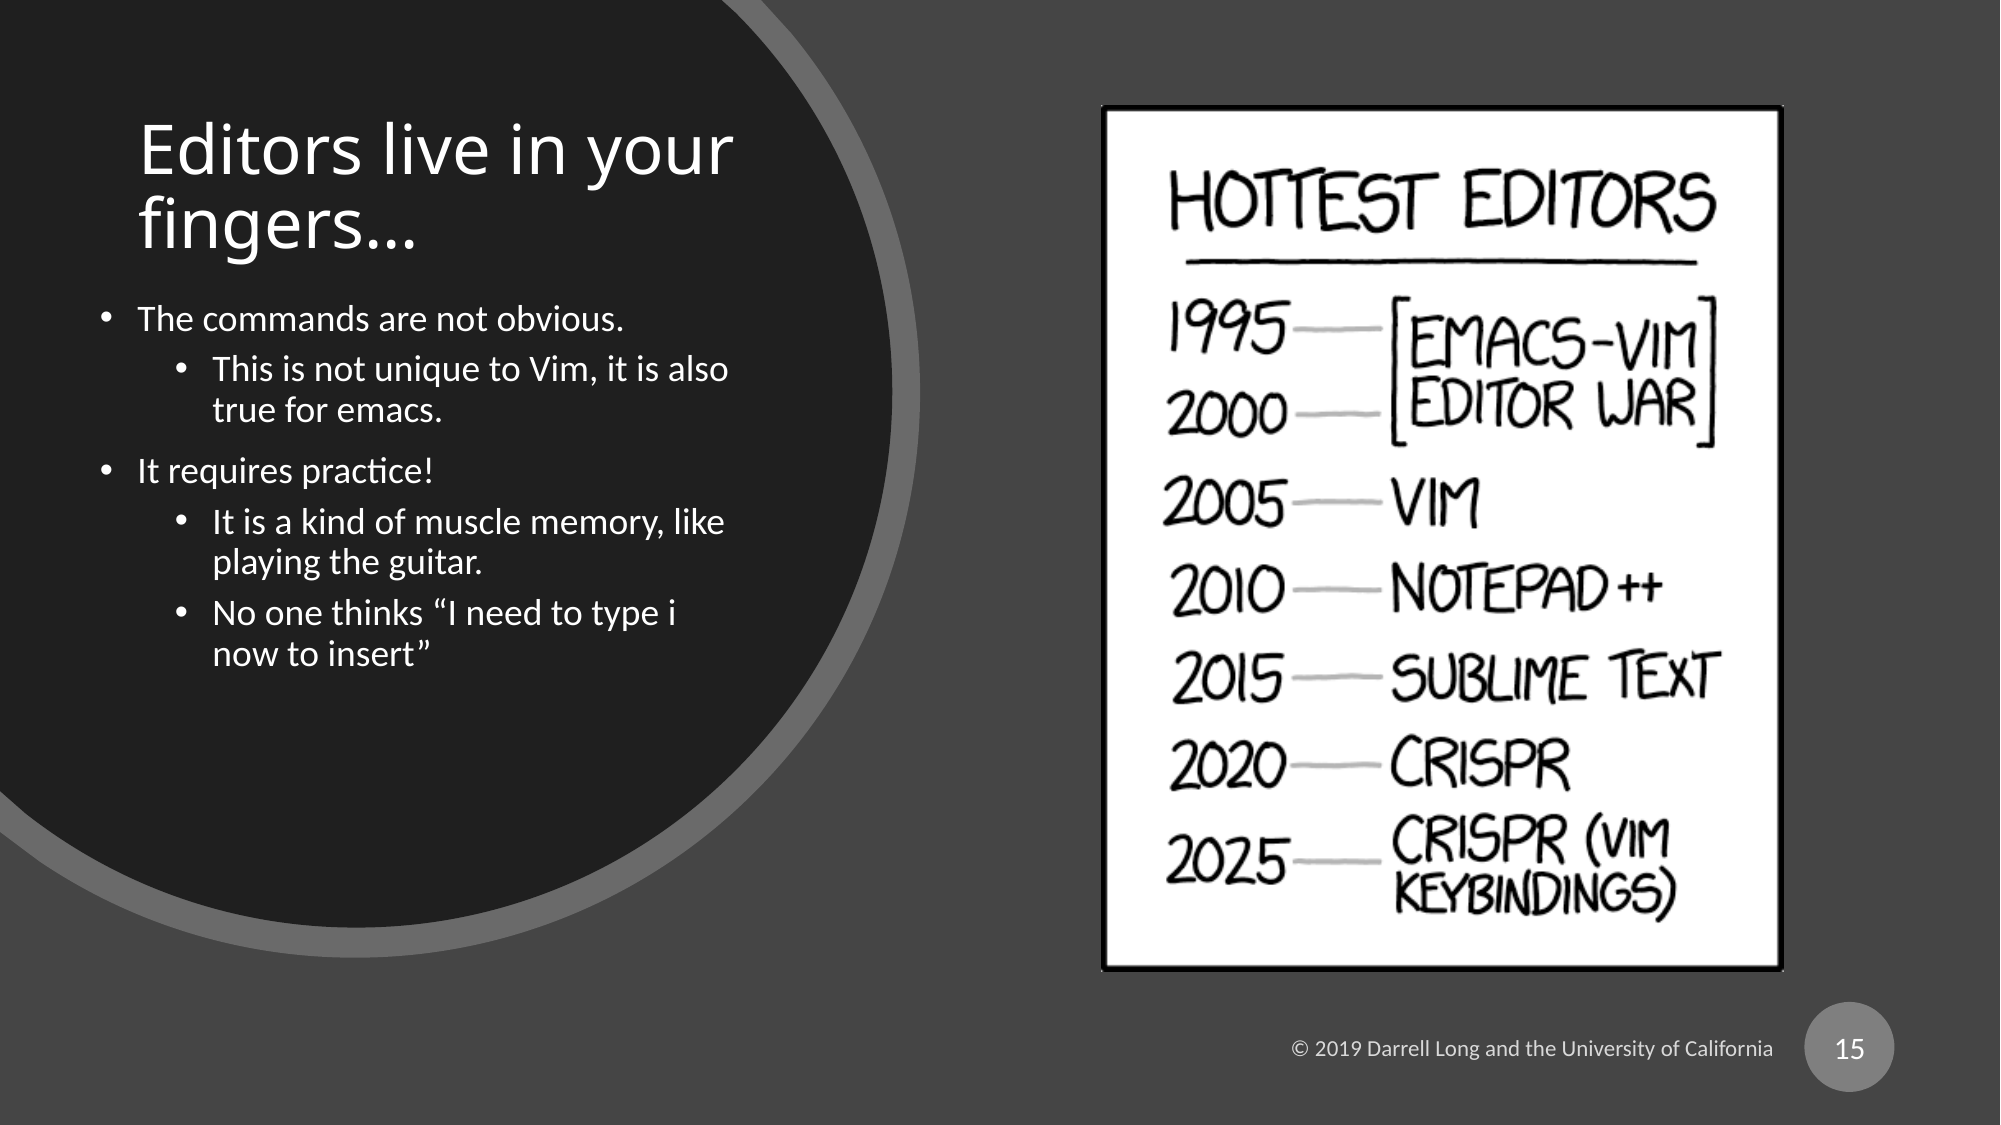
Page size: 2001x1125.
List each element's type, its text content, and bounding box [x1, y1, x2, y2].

text_box [0, 0, 894, 929]
title Editors live in your fingers… [123, 103, 790, 275]
list The commands are not obvious. This is not unique to Vim, it is also true for emacs. It requires practice! It is a kind of muscle memory, like playing the guitar. No one thinks “I need to type i now to insert” [85, 291, 752, 743]
picture [1101, 105, 1784, 972]
slide_number 15 [1804, 1001, 1895, 1092]
footer © 2019 Darrell Long and the University of California [920, 1016, 1790, 1077]
text_box [0, 0, 922, 959]
